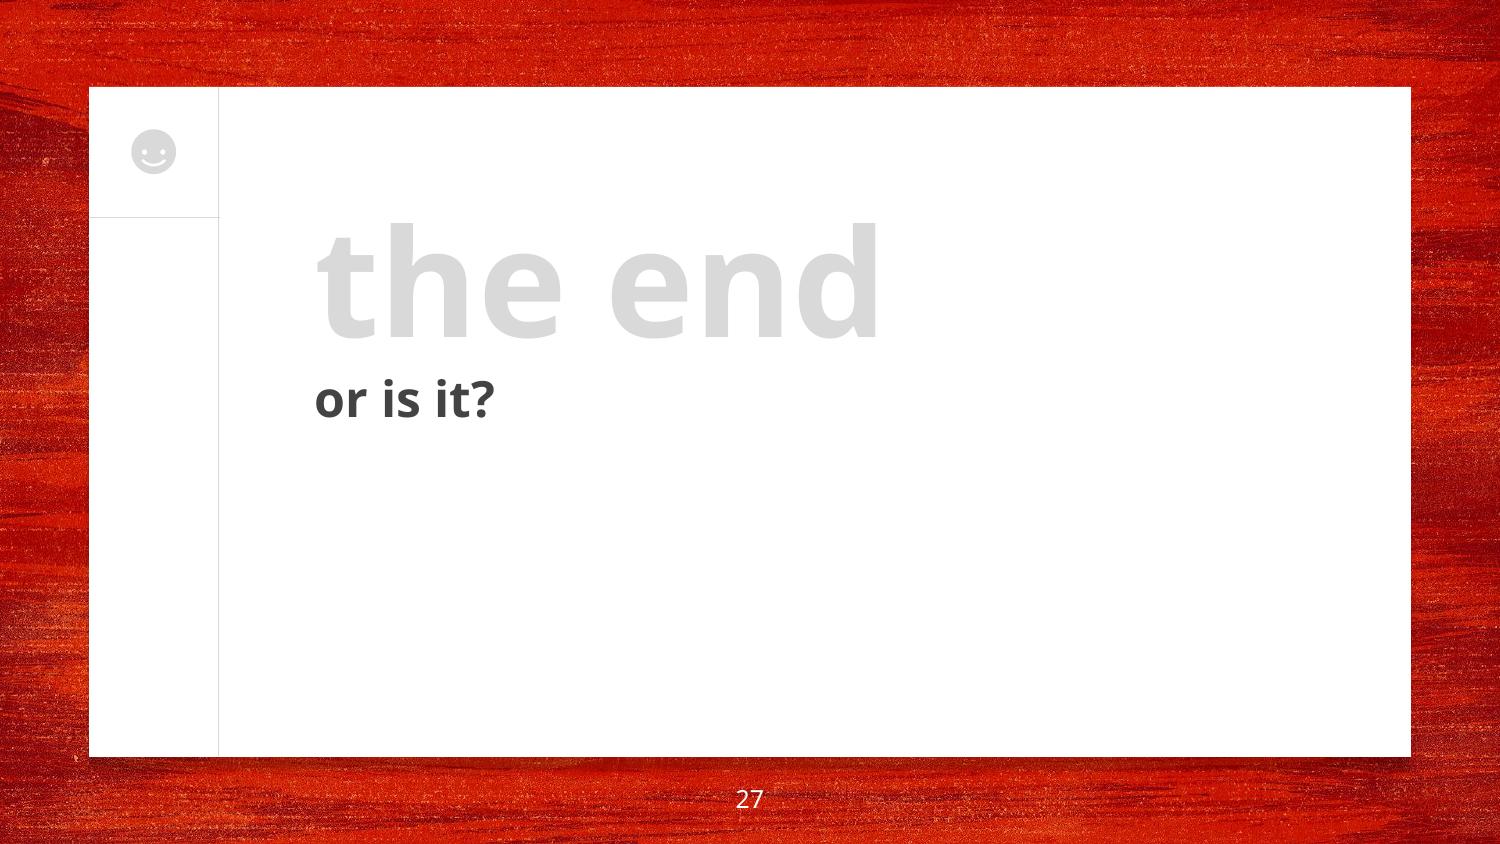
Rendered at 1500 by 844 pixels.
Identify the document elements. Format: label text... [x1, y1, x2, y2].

slide_number ‹#› [705, 756, 795, 844]
title the end or is it? [299, 172, 1184, 467]
picture [0, 0, 1500, 844]
text_box [131, 129, 177, 175]
